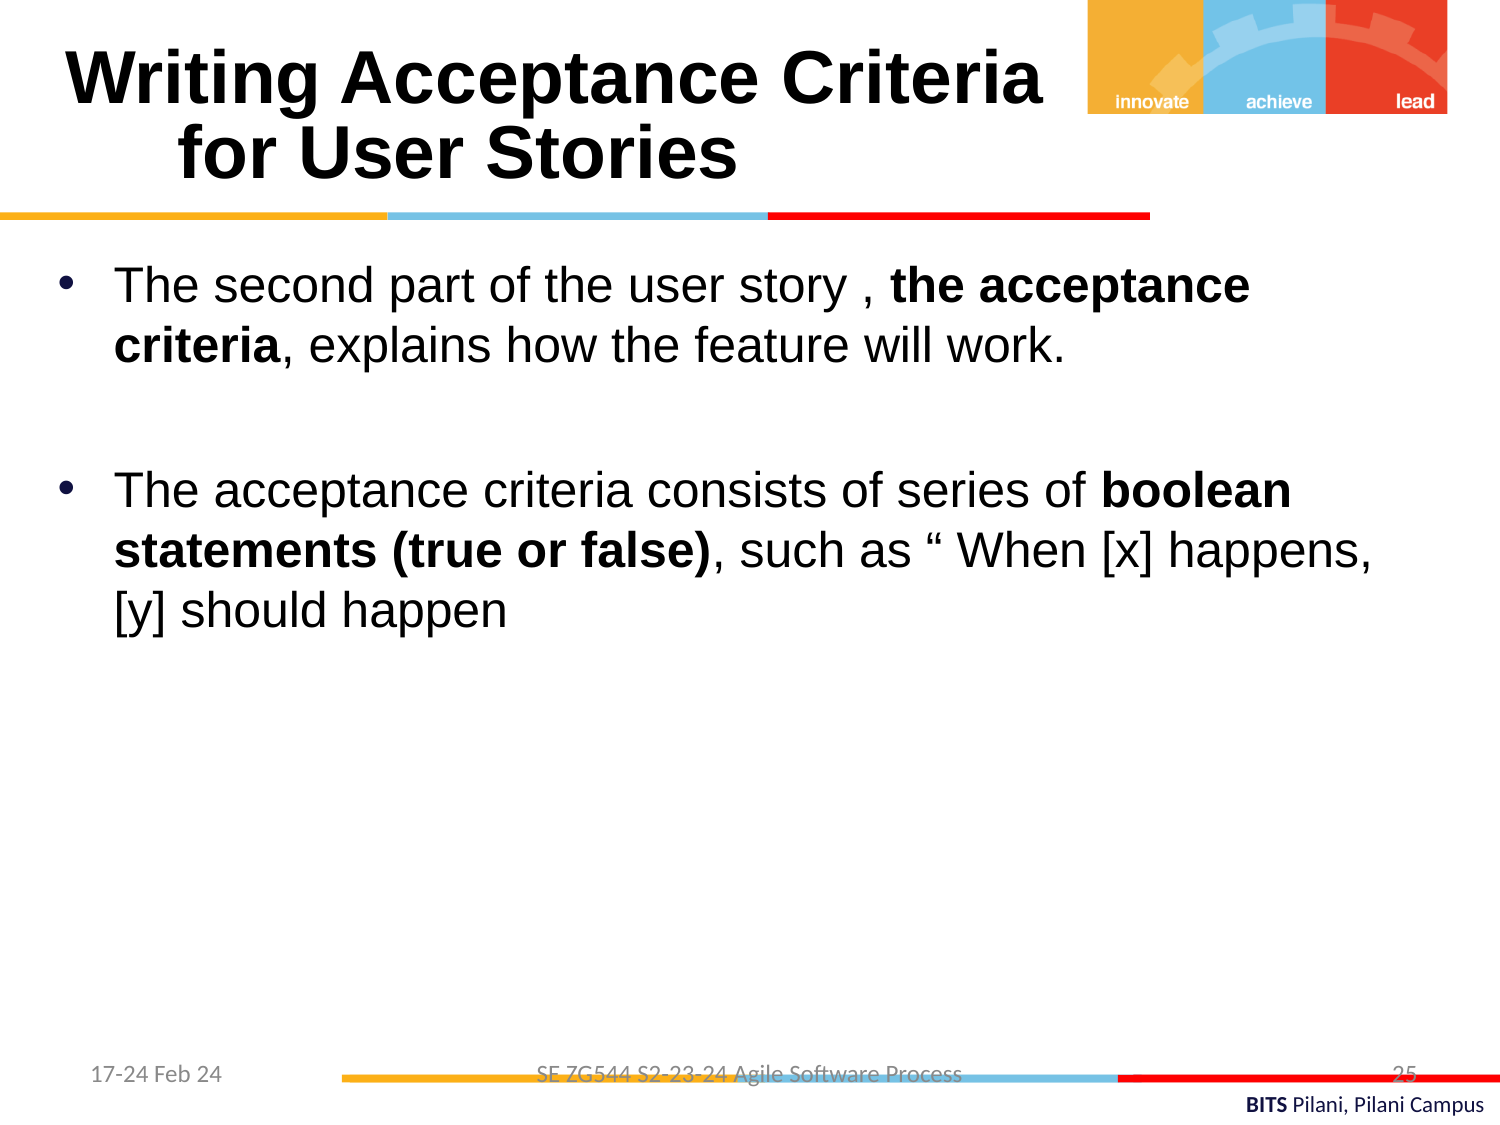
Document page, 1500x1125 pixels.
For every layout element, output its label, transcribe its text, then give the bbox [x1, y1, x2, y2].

text_box Writing Acceptance Criteria for User Stories [57, 24, 1080, 213]
list The second part of the user story , the acceptance criteria, explains how the feature will work. The acceptance criteria consists of series of boolean statements (true or false), such as “ When [x] happens, [y] should happen [49, 244, 1401, 988]
slide_number 25 [1382, 1051, 1426, 1094]
picture [1087, 0, 1448, 114]
text_box SE ZG544 S2-23-24 Agile Software Process [519, 1050, 980, 1096]
text_box 17-24 Feb 24 [82, 1050, 418, 1096]
